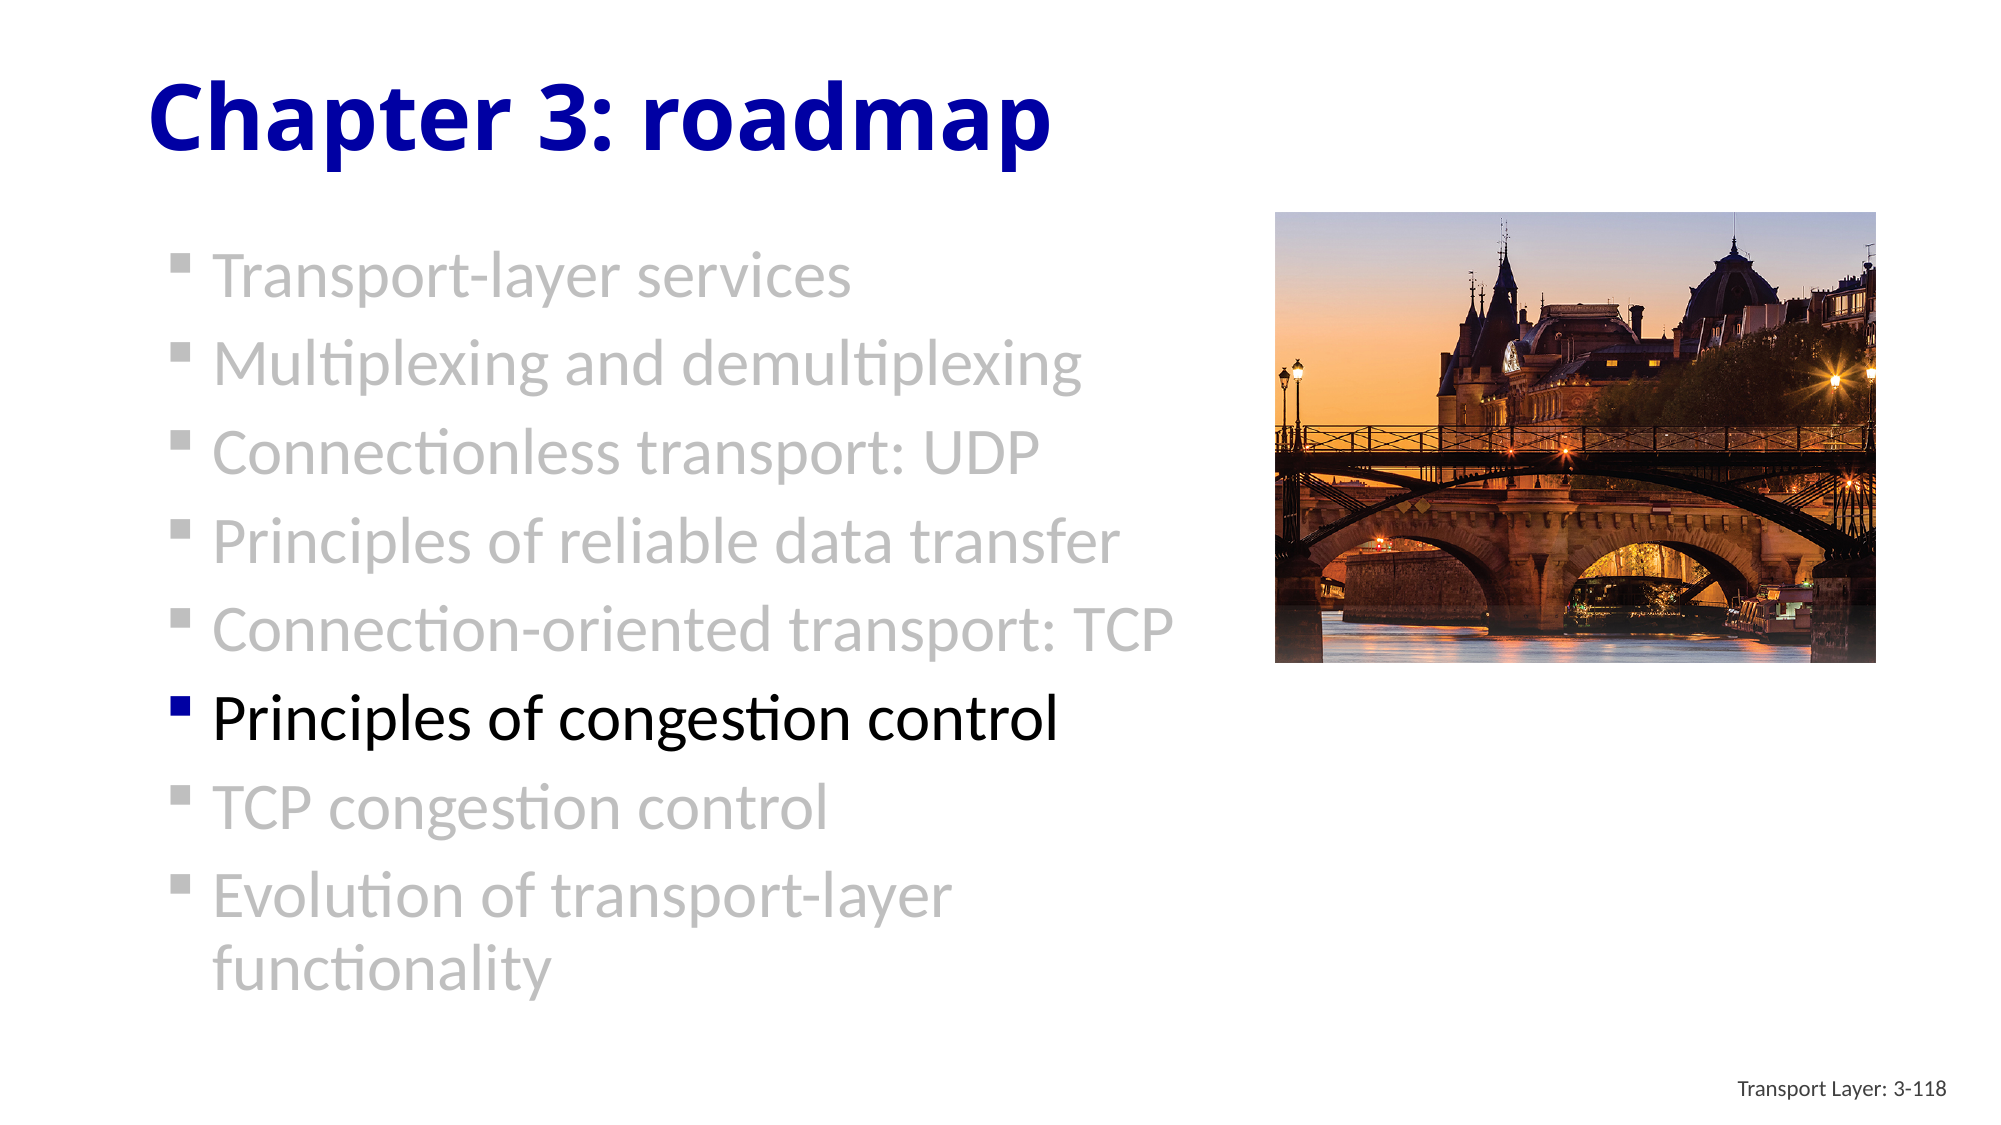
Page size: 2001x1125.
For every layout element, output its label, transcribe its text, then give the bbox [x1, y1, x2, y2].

slide_number Transport Layer: 3-118 [1512, 1056, 1963, 1117]
picture [1275, 212, 1876, 663]
title Chapter 3: roadmap [131, 47, 1856, 195]
list Transport-layer services Multiplexing and demultiplexing Connectionless transport: UDP Principles of reliable data transfer Connection-oriented transport: TCP Principles of congestion control TCP congestion control Evolution of transport-layer functionality [131, 231, 1217, 1057]
